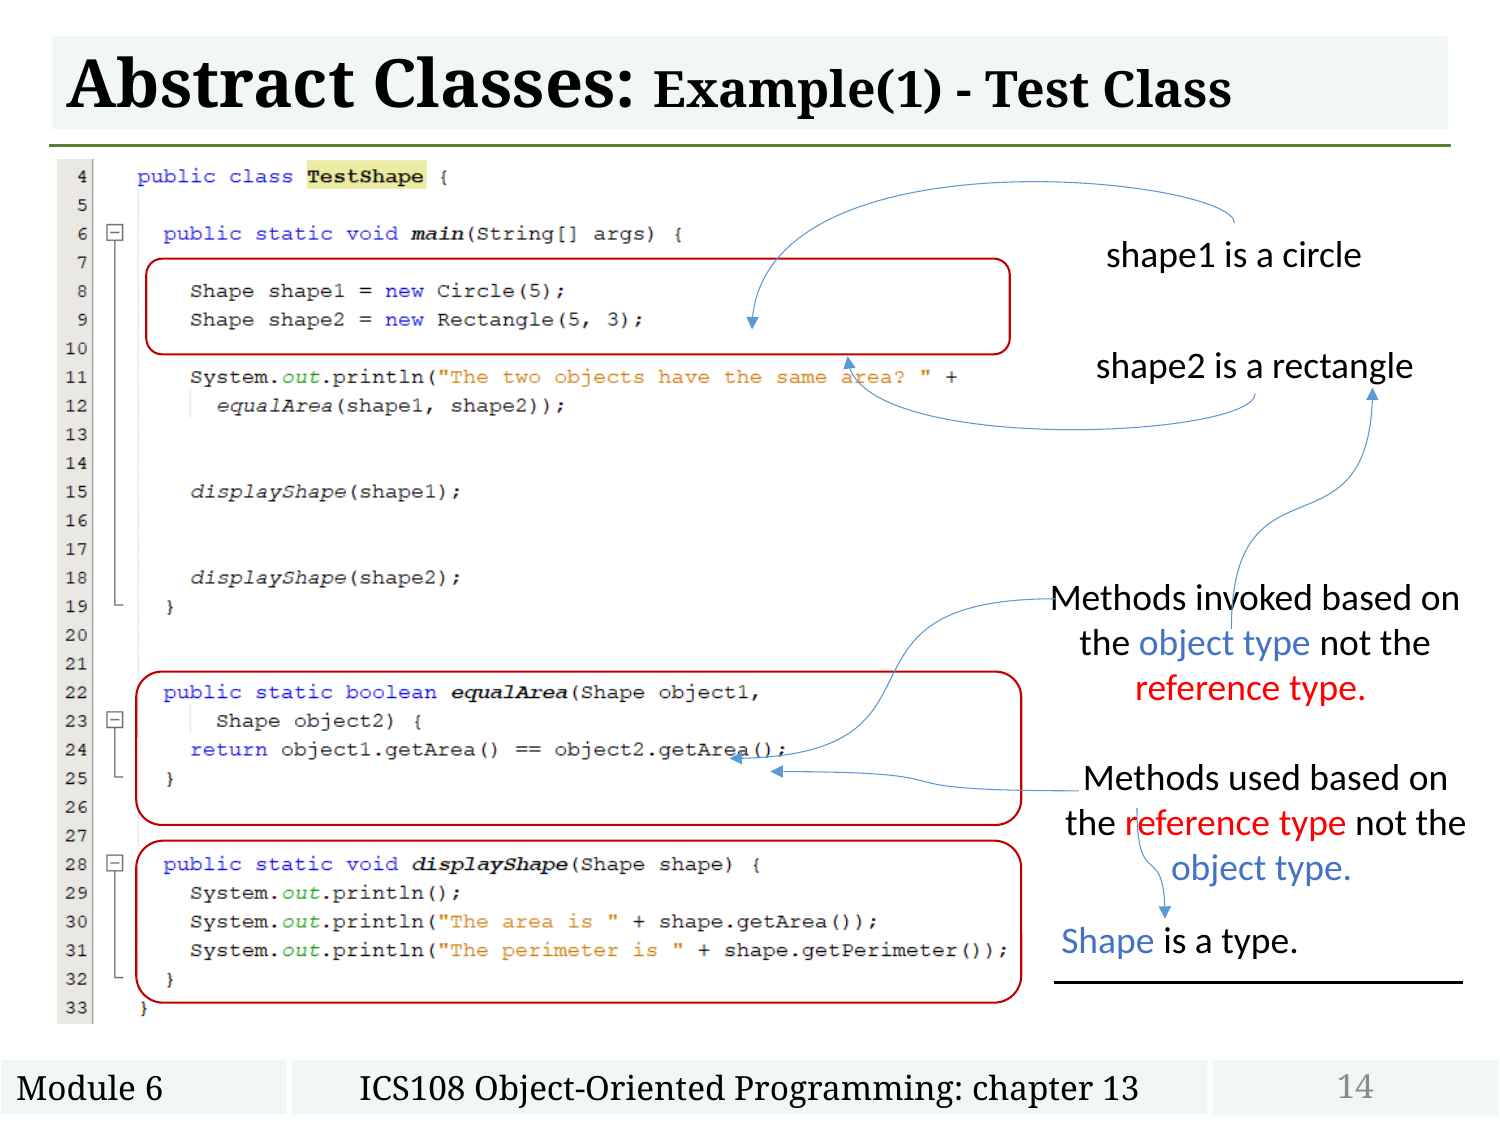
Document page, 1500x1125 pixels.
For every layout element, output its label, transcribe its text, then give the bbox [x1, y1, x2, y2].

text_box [1181, 437, 1423, 579]
text_box shape2 is a rectangle [1081, 333, 1430, 394]
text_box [770, 771, 1079, 791]
picture [57, 159, 1022, 1024]
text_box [940, 34, 1047, 518]
text_box Methods used based on the reference type not the object type. [1044, 746, 1487, 896]
text_box Methods invoked based on the object type not the reference type. [1034, 565, 1477, 716]
title Abstract Classes: Example(1) - Test Class [1047, 36, 1449, 130]
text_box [729, 598, 1056, 759]
text_box Shape is a type. [1046, 908, 1315, 969]
slide_number 14 [1212, 1059, 1498, 1116]
title Abstract Classes: Example(1) - Test Class [51, 36, 940, 130]
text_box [1095, 849, 1207, 878]
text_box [1032, 171, 1071, 579]
text_box shape1 is a circle [1091, 222, 1378, 283]
